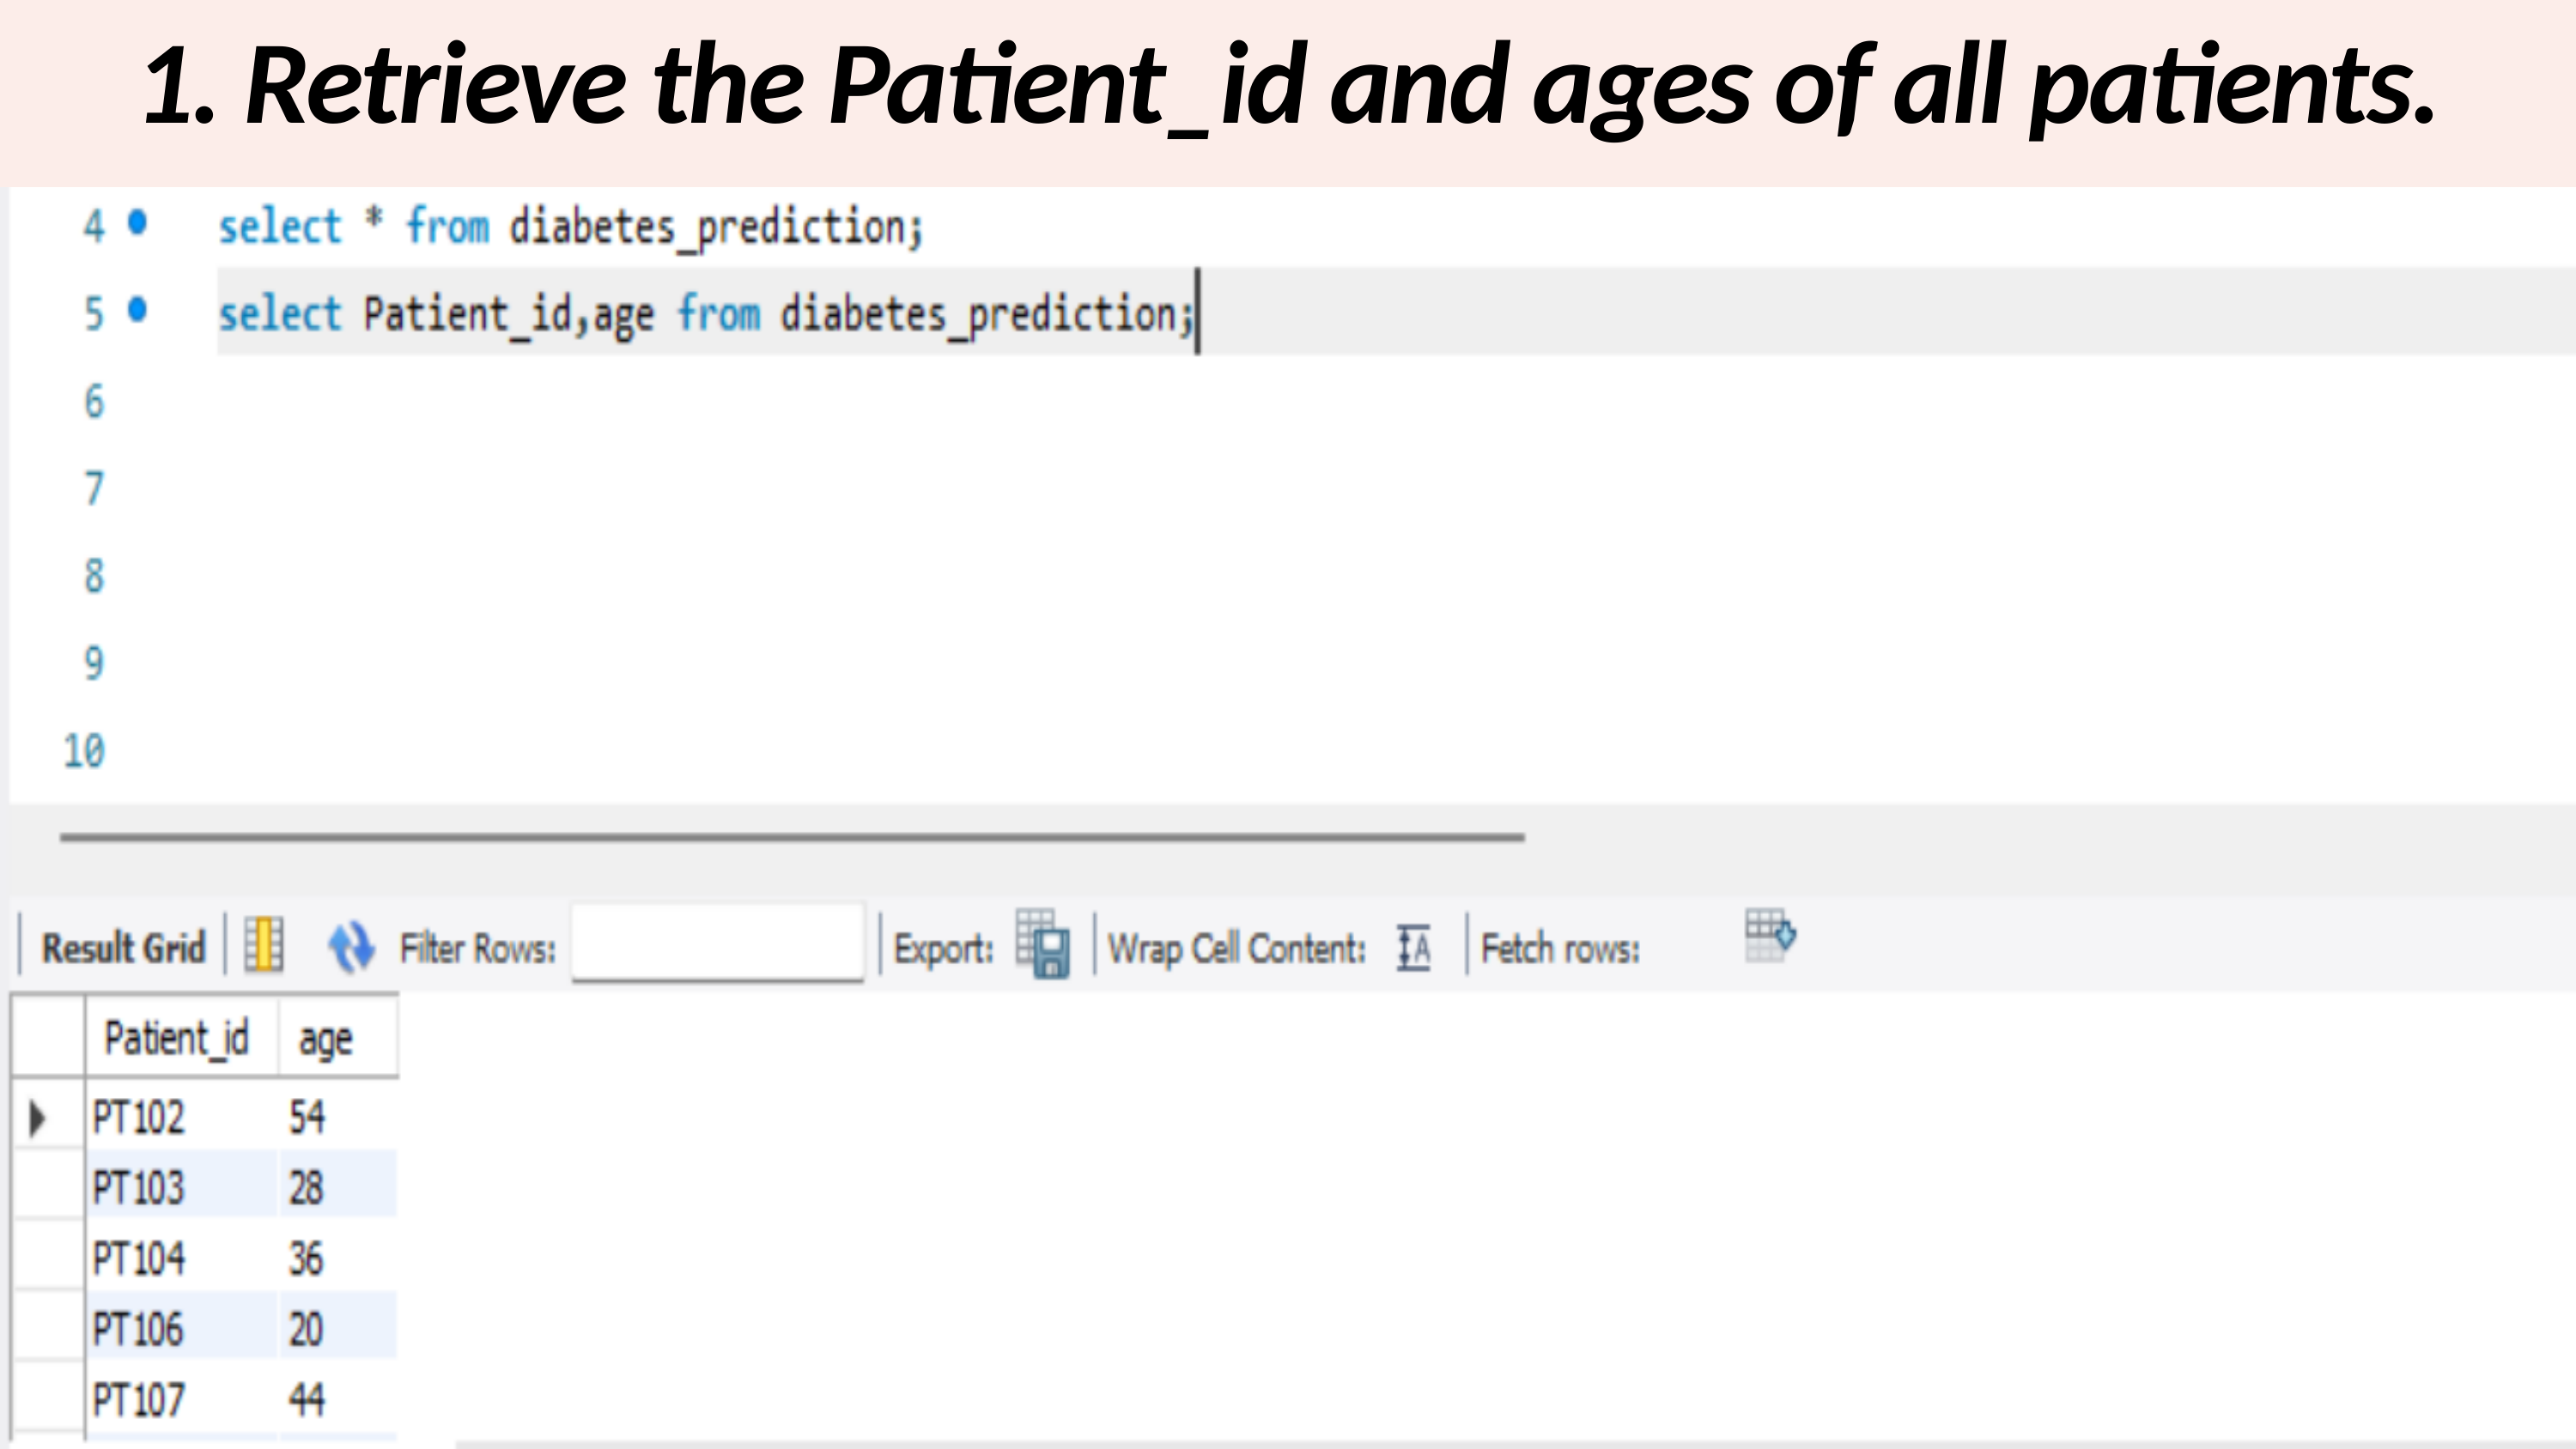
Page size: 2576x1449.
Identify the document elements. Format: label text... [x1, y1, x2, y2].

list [0, 187, 2576, 1449]
title 1. Retrieve the Patient_id and ages of all patients. [0, 0, 2576, 186]
